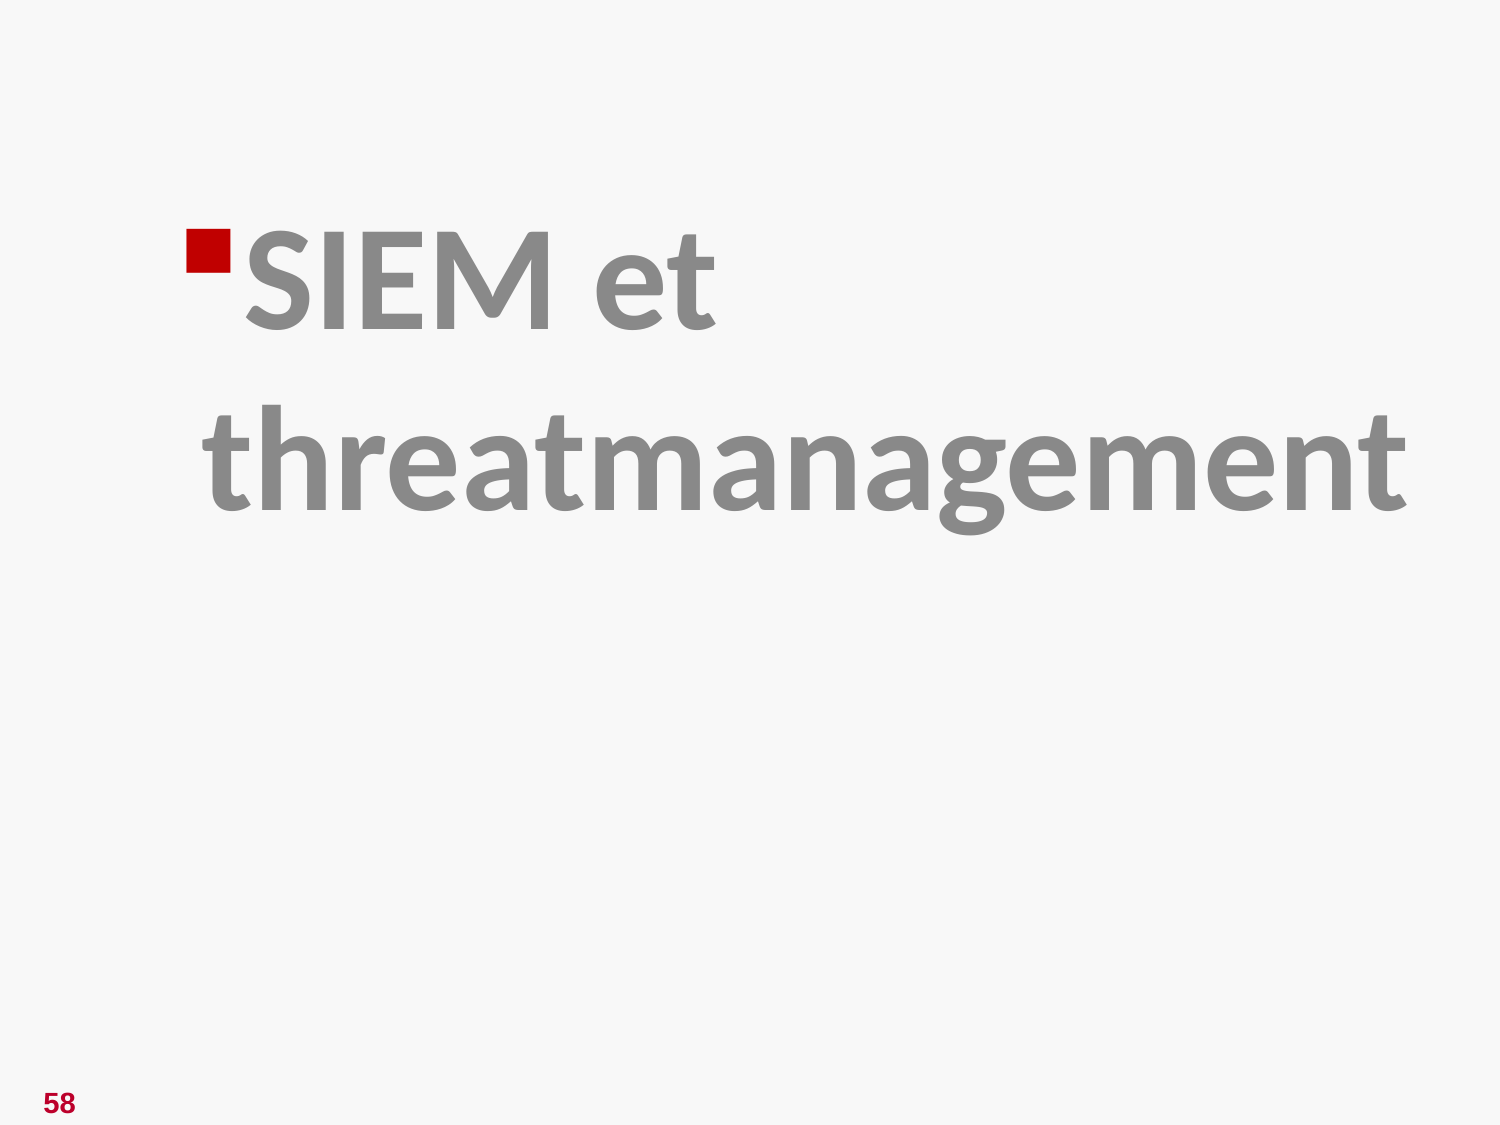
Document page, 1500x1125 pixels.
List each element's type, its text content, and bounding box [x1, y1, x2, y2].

text_box SIEM et threatmanagement [159, 172, 1435, 419]
